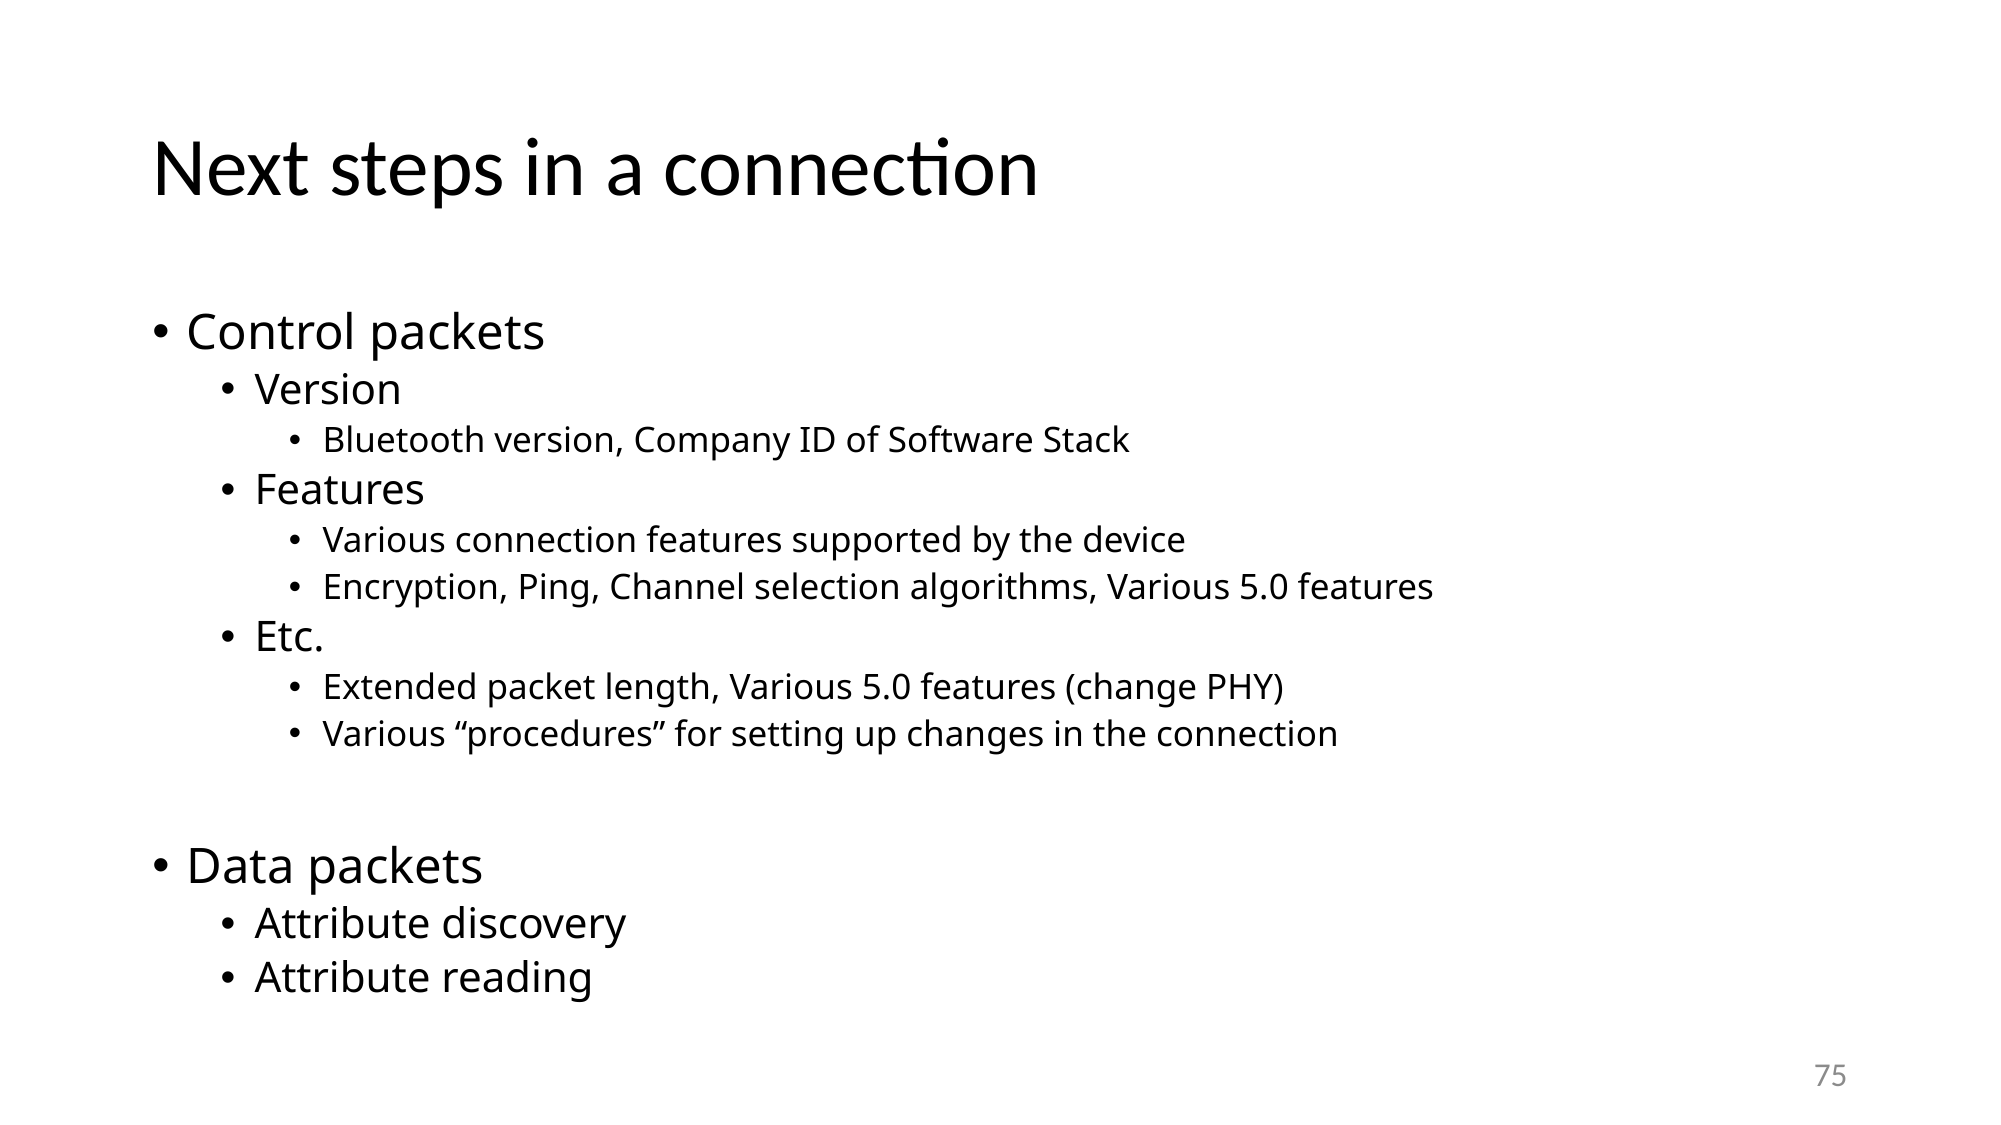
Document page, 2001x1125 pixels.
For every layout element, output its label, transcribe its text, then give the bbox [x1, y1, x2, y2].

title Next steps in a connection [137, 59, 1863, 278]
slide_number 75 [1412, 1042, 1863, 1103]
list Control packets Version Bluetooth version, Company ID of Software Stack Features Various connection features supported by the device Encryption, Ping, Channel selection algorithms, Various 5.0 features Etc. Extended packet length, Various 5.0 features (change PHY) Various “procedures” for setting up changes in the connection Data packets Attribute discovery Attribute reading [137, 299, 1863, 1014]
